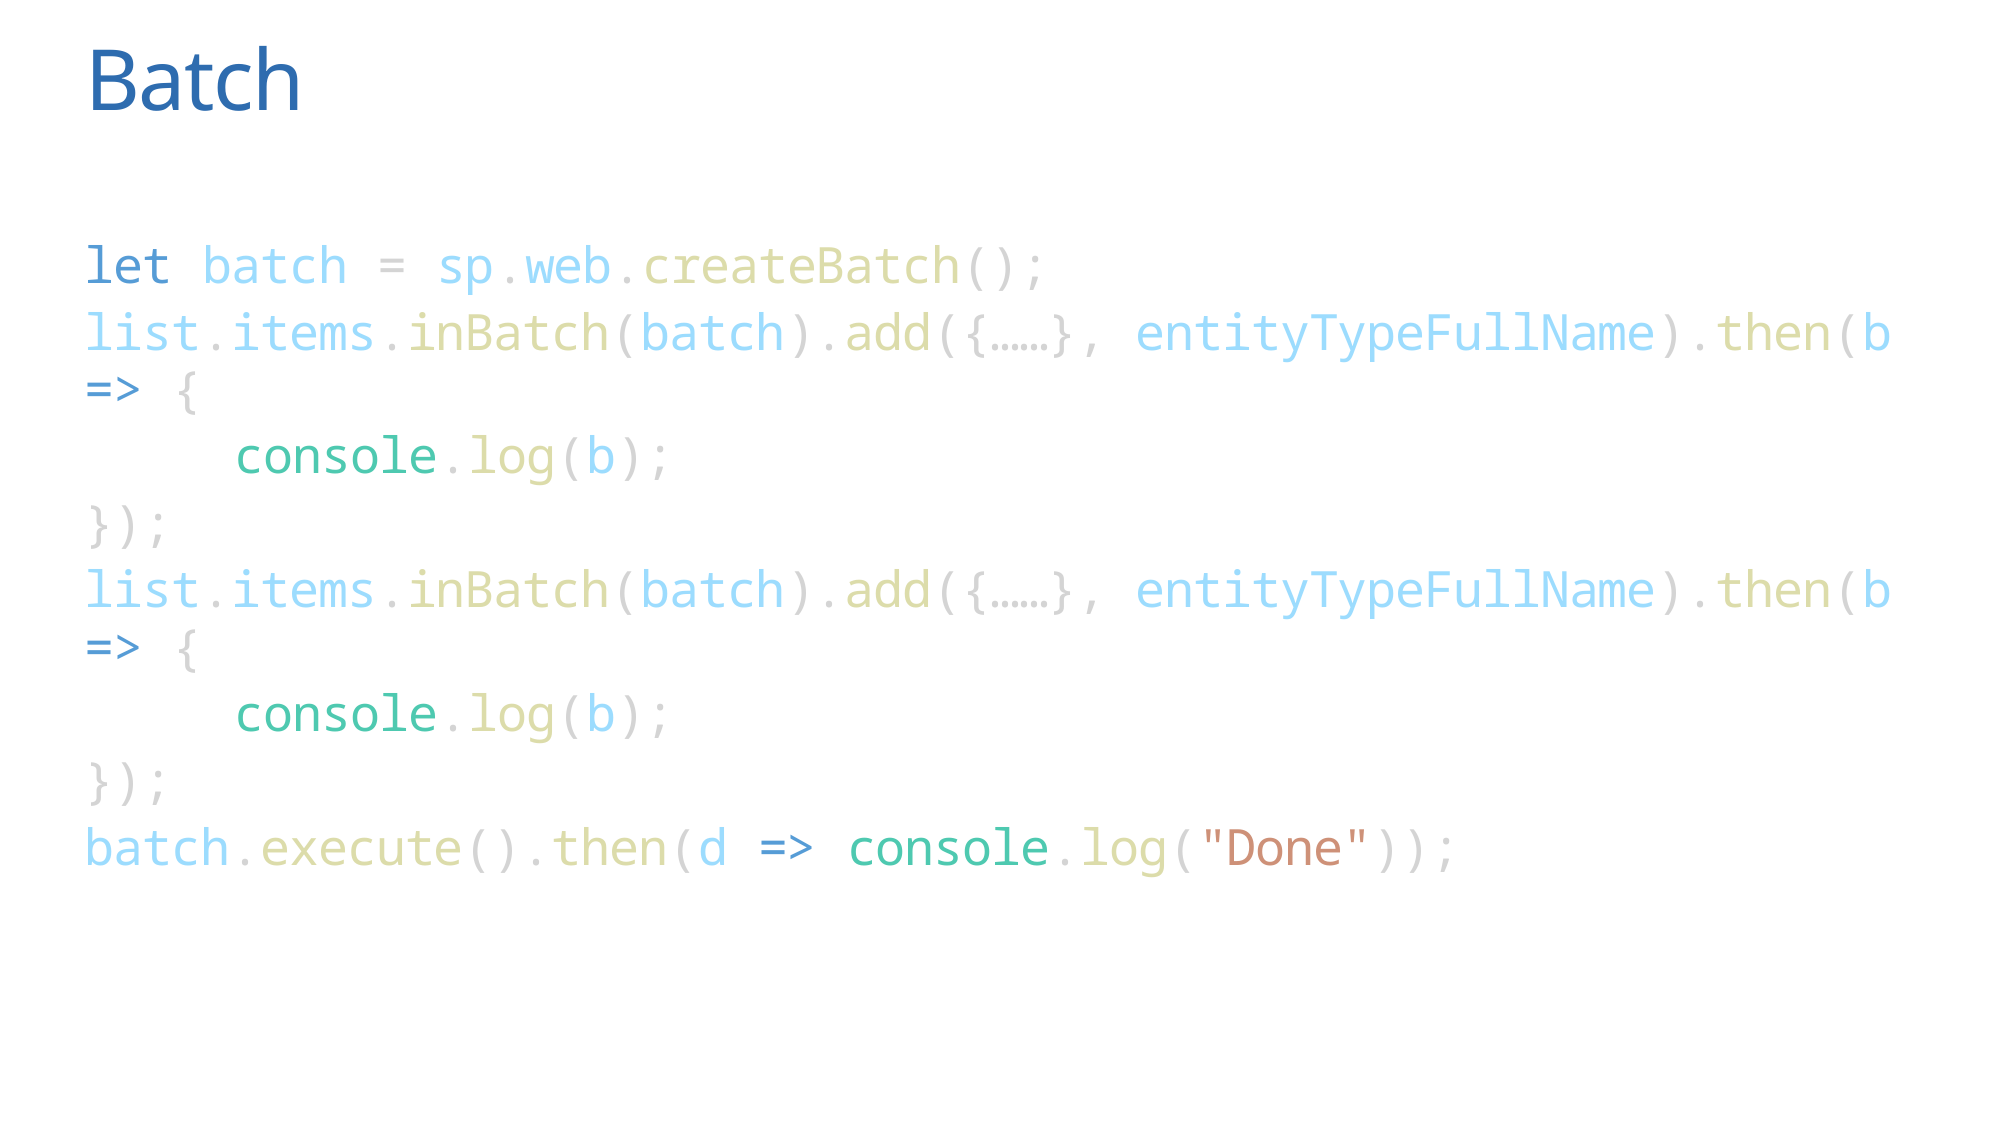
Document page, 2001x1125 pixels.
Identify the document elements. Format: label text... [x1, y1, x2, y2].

list let batch = sp.web.createBatch(); list.items.inBatch(batch).add({……}, entityTypeFullName).then(b => { console.log(b); }); list.items.inBatch(batch).add({……}, entityTypeFullName).then(b => { console.log(b); }); batch.execute().then(d => console.log("Done")); [85, 237, 1915, 930]
title Batch [85, 37, 1915, 161]
